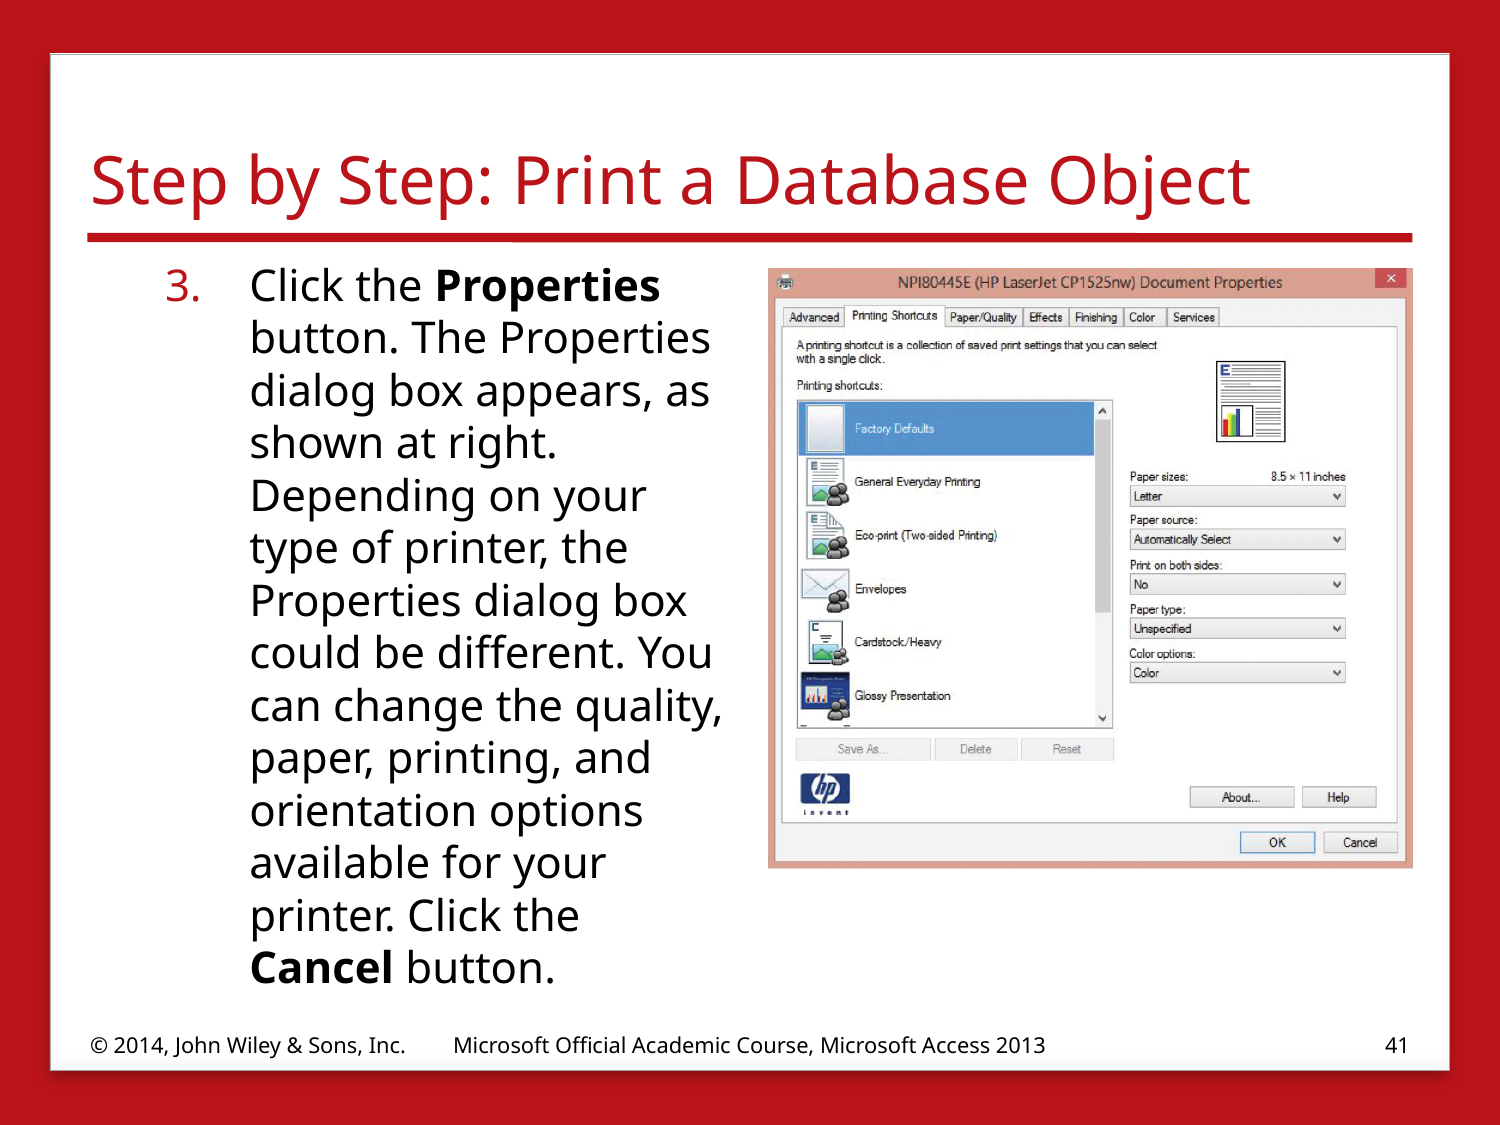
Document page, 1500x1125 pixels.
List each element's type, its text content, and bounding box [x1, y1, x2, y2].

slide_number © 2014, John Wiley & Sons, Inc. [74, 1024, 426, 1103]
footer Microsoft Official Academic Course, Microsoft Access 2013 [431, 1024, 1069, 1103]
slide_number 41 [1074, 1024, 1426, 1103]
picture [762, 262, 1419, 877]
list Click the Properties button. The Properties dialog box appears, as shown at right. Depending on your type of printer, the Properties dialog box could be different. You can change the quality, paper, printing, and orientation options available for your printer. Click the Cancel button. [75, 249, 750, 1063]
title Step by Step: Print a Database Object [74, 74, 1426, 226]
